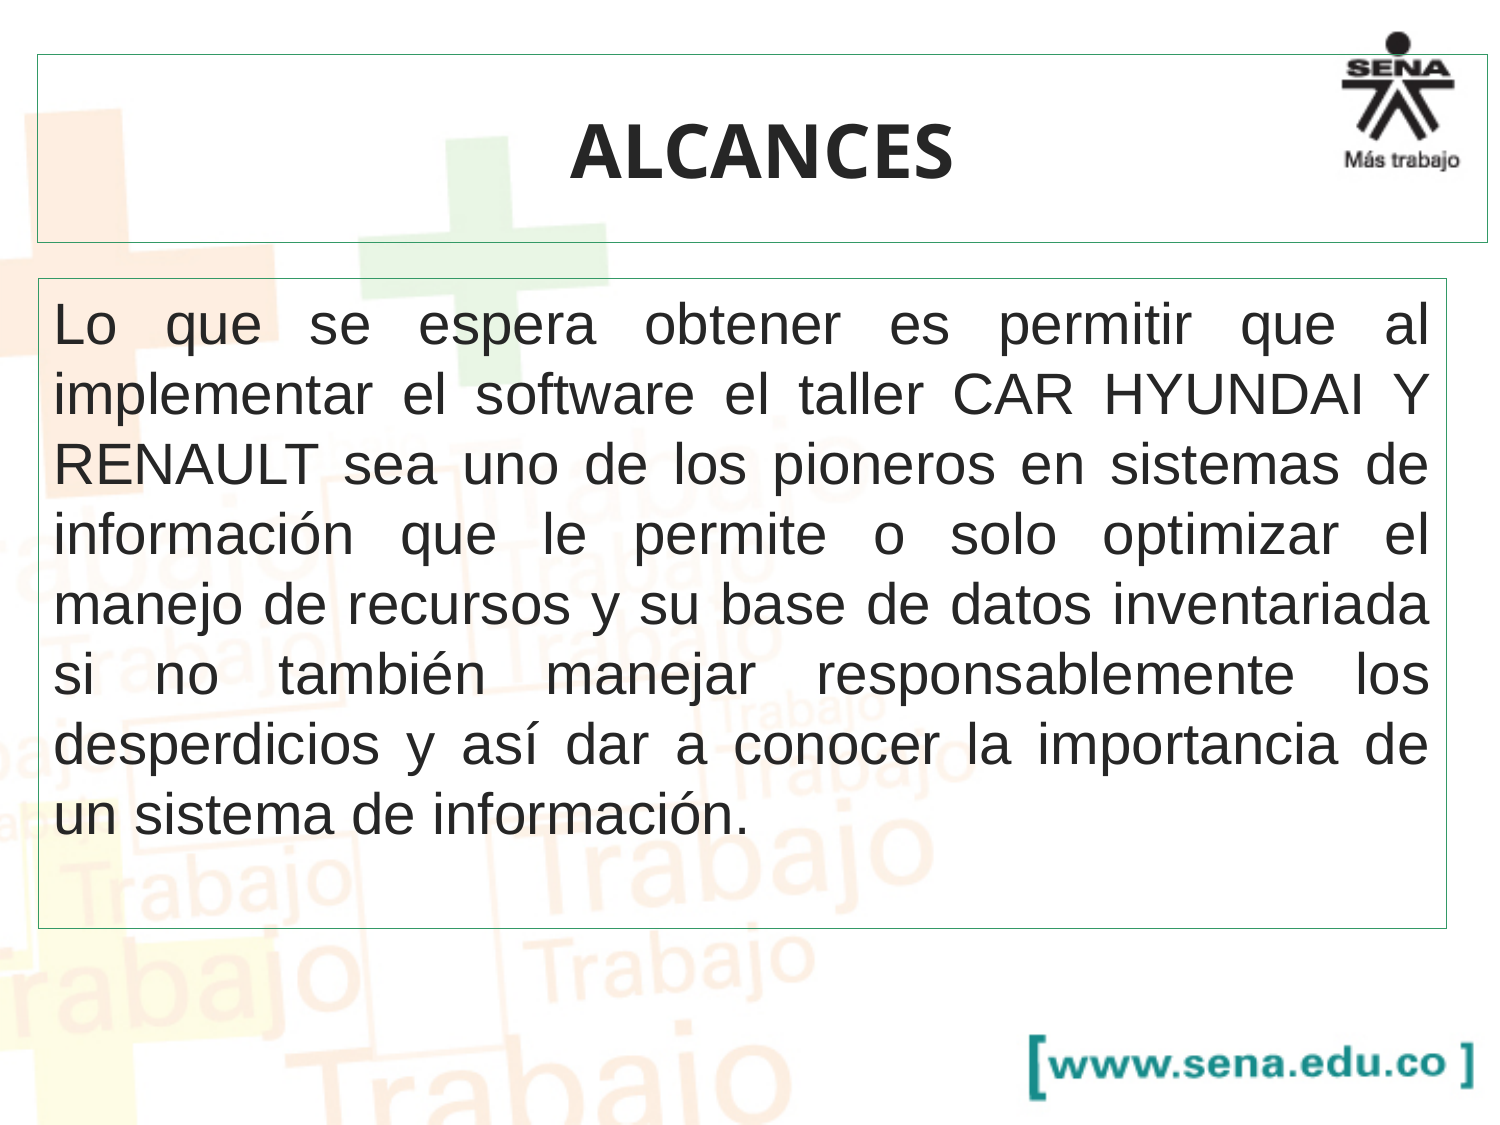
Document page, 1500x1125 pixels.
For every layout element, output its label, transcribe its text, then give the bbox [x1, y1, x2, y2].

list Lo que se espera obtener es permitir que al implementar el software el taller CAR HYUNDAI Y RENAULT sea uno de los pioneros en sistemas de información que le permite o solo optimizar el manejo de recursos y su base de datos inventariada si no también manejar responsablemente los desperdicios y así dar a conocer la importancia de un sistema de información. [38, 278, 1447, 929]
title ALCANCES [37, 54, 1488, 243]
picture [0, 0, 1500, 1125]
